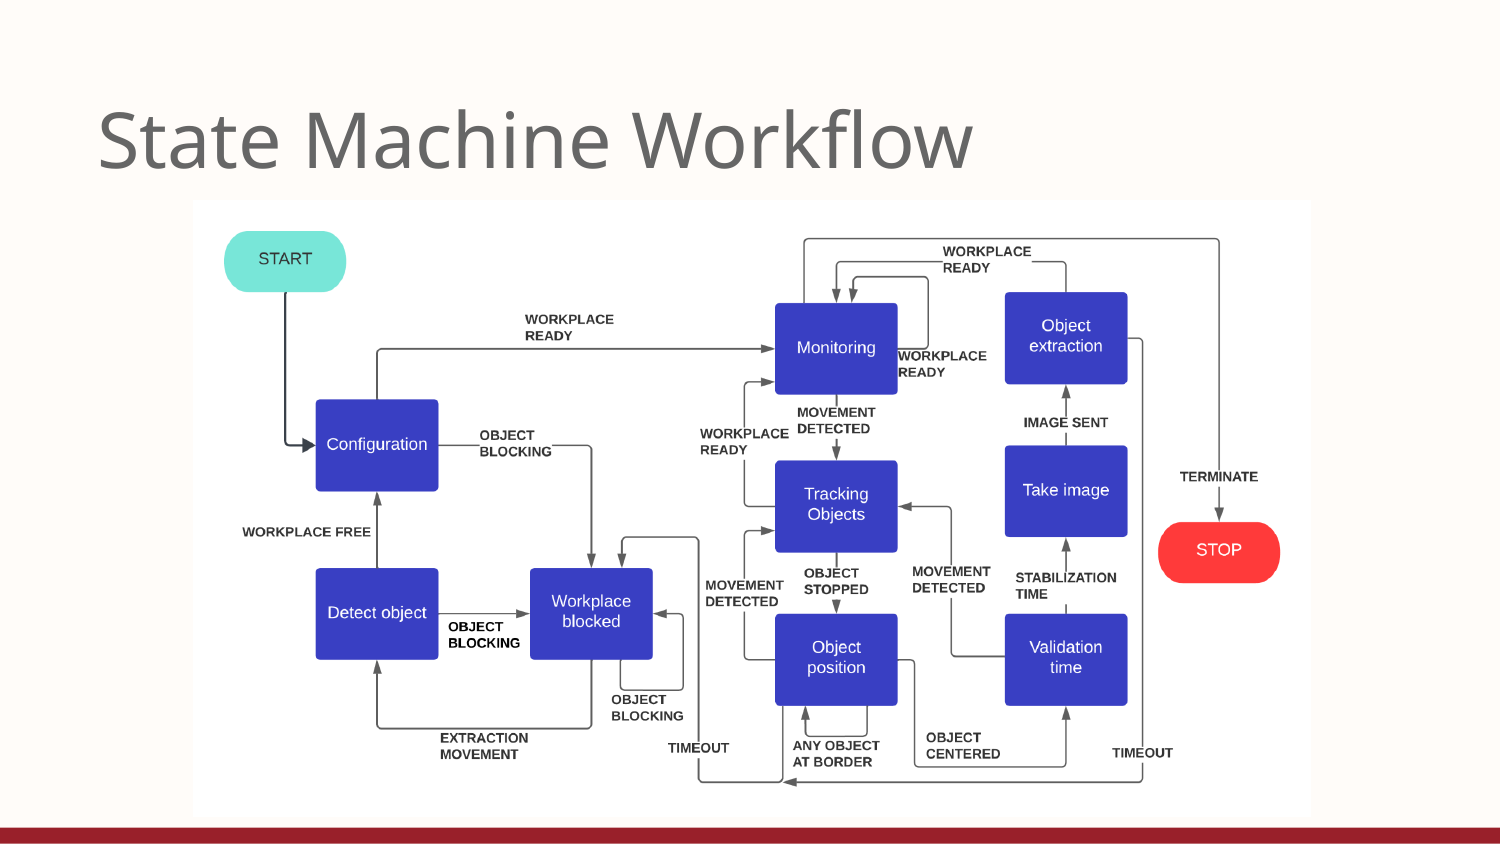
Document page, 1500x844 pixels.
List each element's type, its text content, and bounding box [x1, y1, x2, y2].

picture [193, 200, 1311, 817]
title State Machine Workflow [80, 73, 1425, 201]
